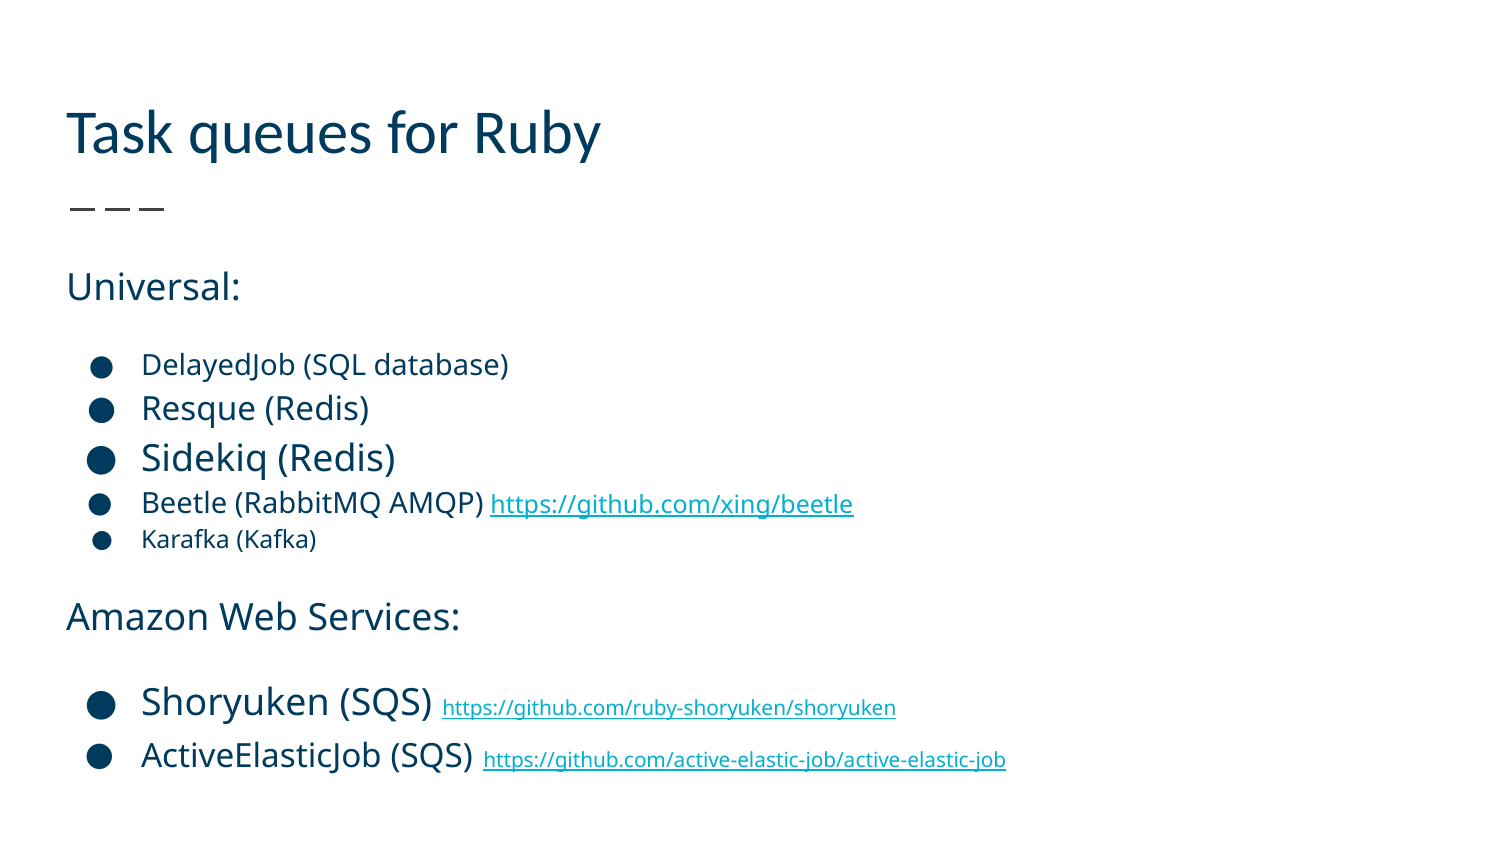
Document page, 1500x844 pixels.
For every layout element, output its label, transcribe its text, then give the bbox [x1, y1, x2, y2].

title Task queues for Ruby [51, 61, 1449, 182]
list Universal: DelayedJob (SQL database) Resque (Redis) Sidekiq (Redis) Beetle (RabbitMQ AMQP) https://github.com/xing/beetle Karafka (Kafka) Amazon Web Services: Shoryuken (SQS) https://github.com/ruby-shoryuken/shoryuken ActiveElasticJob (SQS) https://github.com/active-elastic-job/active-elastic-job [51, 240, 1449, 807]
